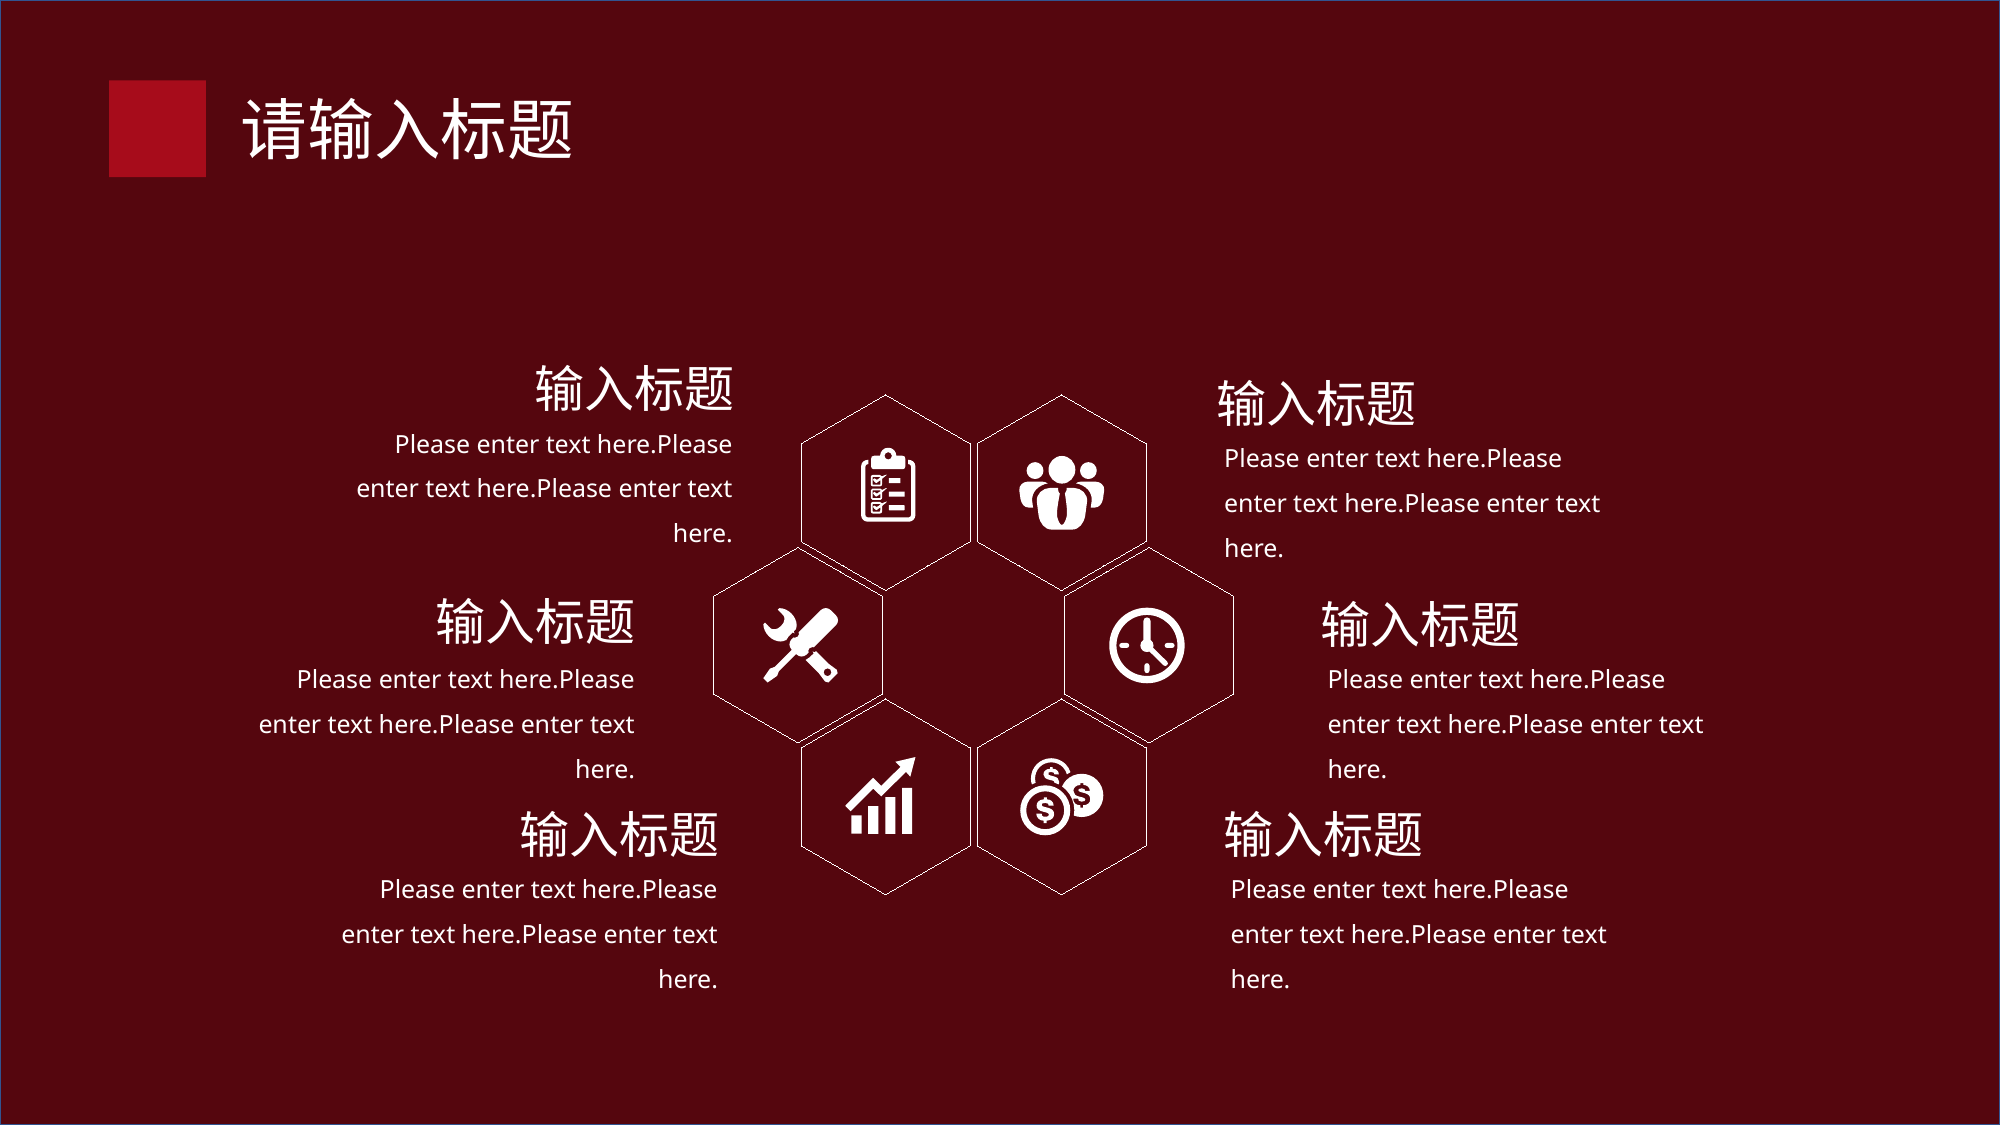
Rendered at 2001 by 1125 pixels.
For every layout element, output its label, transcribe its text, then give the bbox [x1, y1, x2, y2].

text_box 输入标题 [1208, 796, 1545, 871]
text_box [1109, 607, 1185, 684]
text_box [1048, 455, 1076, 484]
text_box Please enter text here.Please enter text here.Please enter text here. [296, 851, 733, 1001]
text_box 输入标题 [1202, 365, 1539, 440]
text_box Please enter text here.Please enter text here.Please enter text here. [1312, 641, 1749, 791]
text_box [801, 394, 971, 591]
text_box [1019, 481, 1048, 508]
text_box 输入标题 [1305, 586, 1642, 661]
text_box [0, 0, 2000, 1125]
text_box 输入标题 [412, 350, 750, 425]
text_box [977, 698, 1147, 895]
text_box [1020, 758, 1104, 836]
text_box Please enter text here.Please enter text here.Please enter text here. [1209, 420, 1646, 570]
text_box [801, 698, 971, 895]
text_box [713, 547, 883, 743]
text_box 输入标题 [313, 583, 650, 641]
text_box [1080, 462, 1097, 479]
text_box 请输入标题 [225, 80, 590, 175]
text_box [977, 394, 1147, 591]
text_box [1064, 547, 1234, 743]
text_box [108, 79, 207, 178]
text_box [871, 447, 906, 470]
text_box [1036, 487, 1088, 530]
text_box [861, 459, 916, 522]
text_box [1026, 462, 1044, 479]
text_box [845, 756, 916, 834]
text_box Please enter text here.Please enter text here.Please enter text here. [213, 641, 650, 791]
text_box [763, 608, 839, 683]
text_box 输入标题 [398, 795, 735, 871]
text_box Please enter text here.Please enter text here.Please enter text here. [1215, 851, 1653, 1001]
text_box [1075, 481, 1105, 508]
text_box Please enter text here.Please enter text here.Please enter text here. [311, 405, 748, 556]
